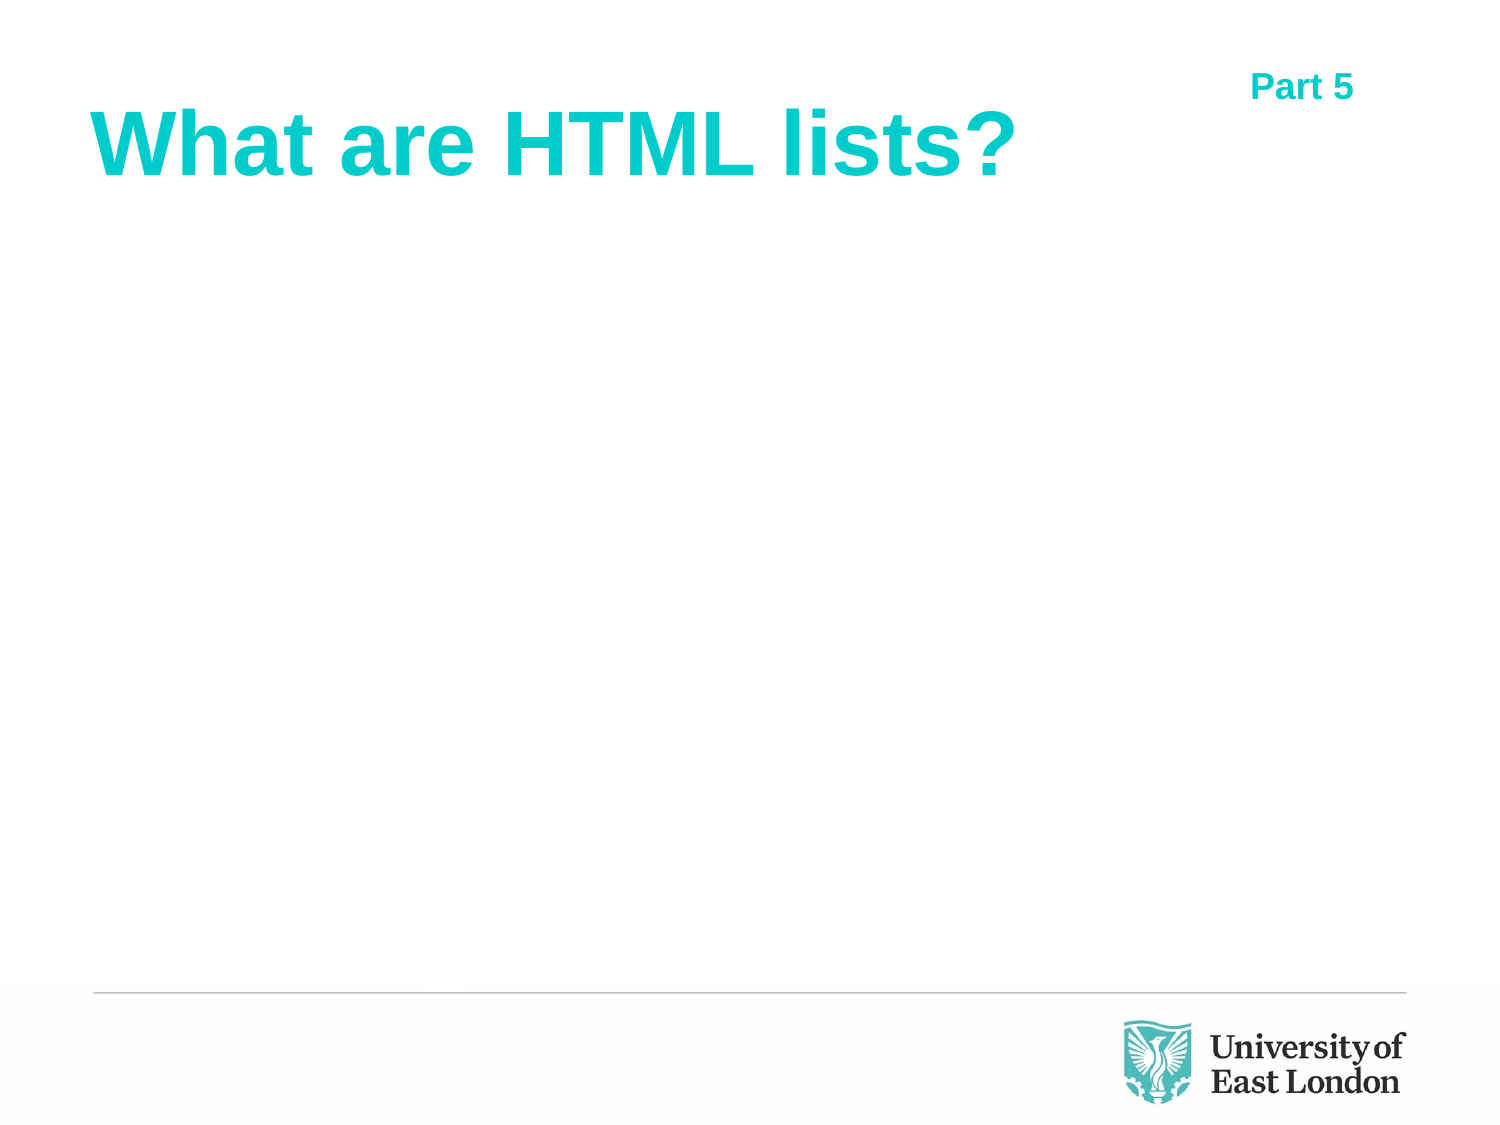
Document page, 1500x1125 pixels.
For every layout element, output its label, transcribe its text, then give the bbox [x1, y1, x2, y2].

title What are HTML lists? [75, 45, 1425, 233]
text_box Part 5 [1235, 54, 1369, 115]
picture [0, 980, 1500, 1125]
